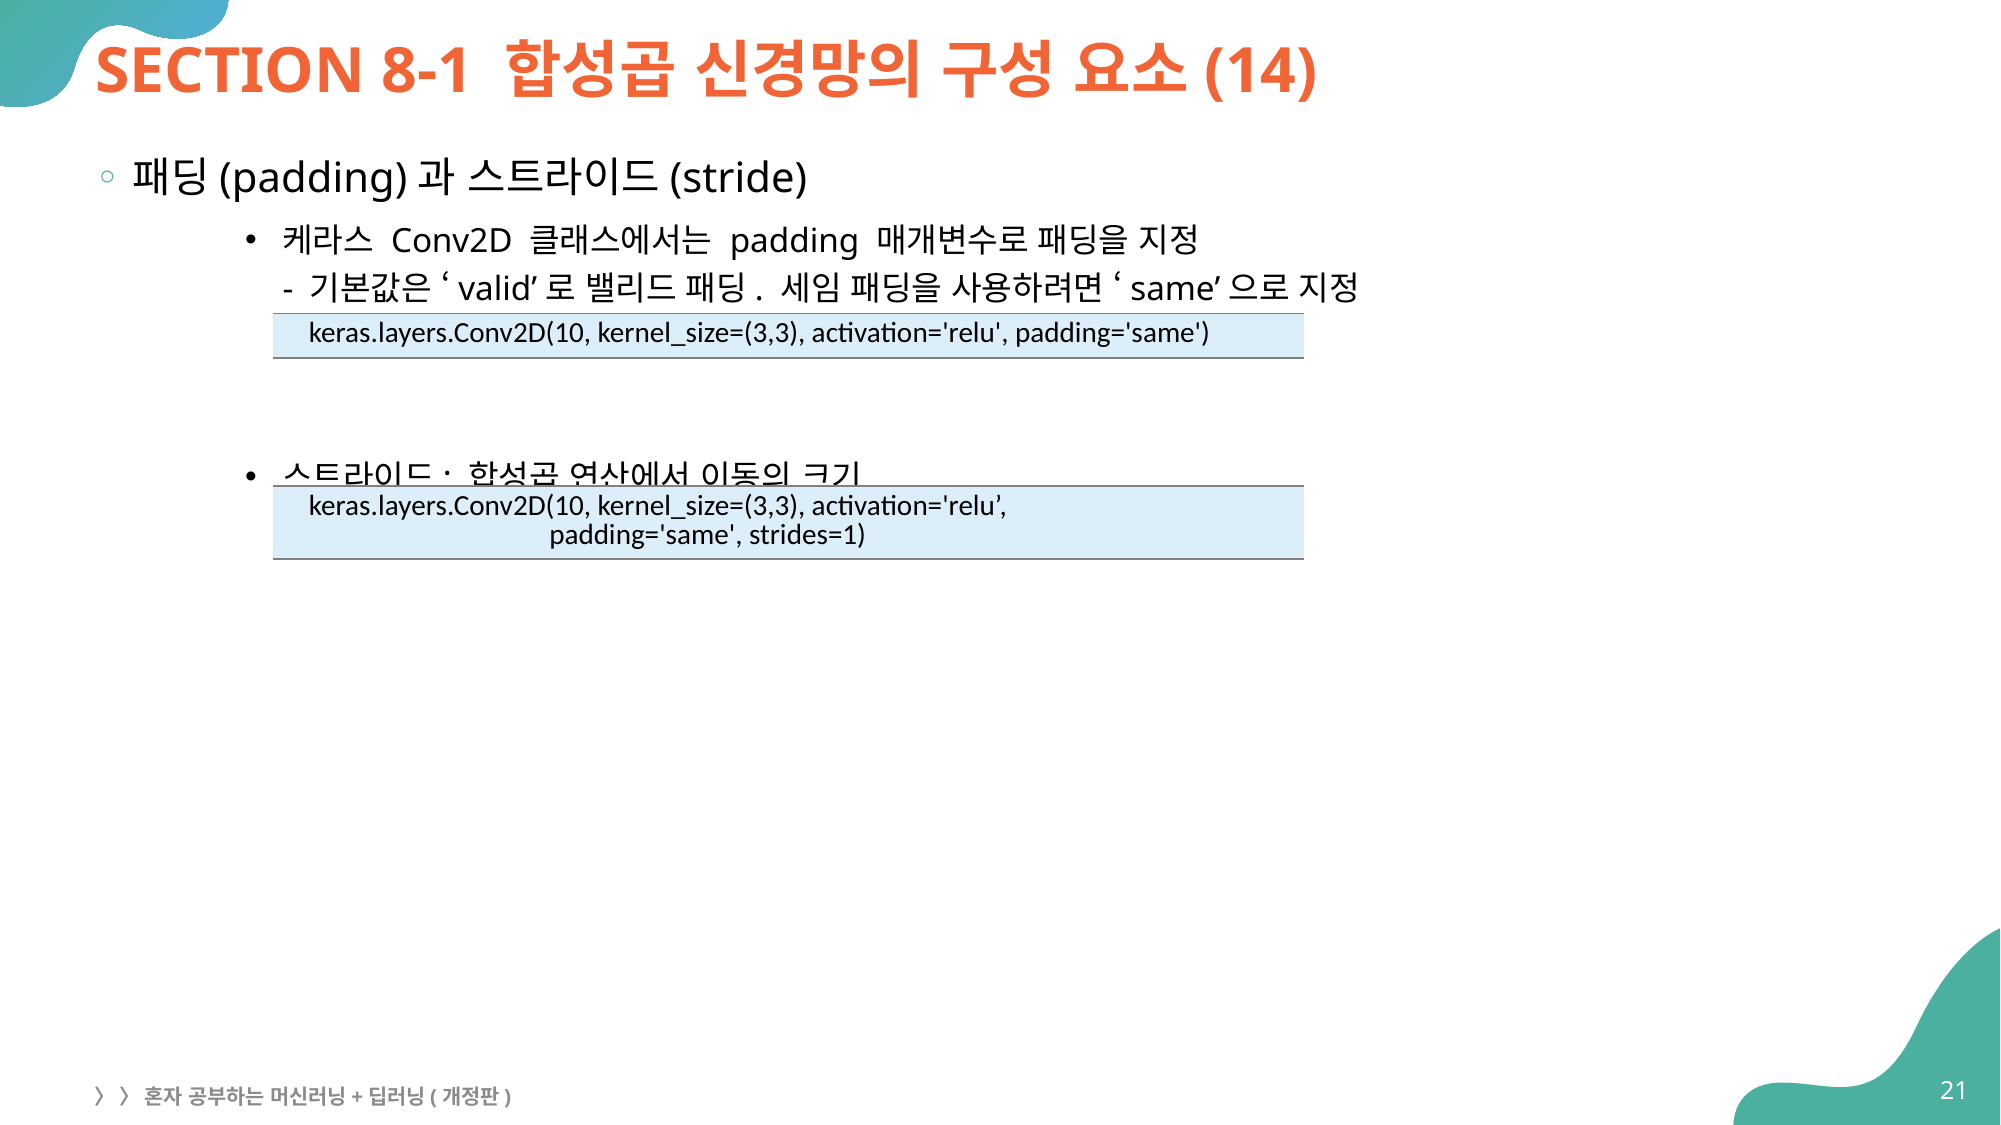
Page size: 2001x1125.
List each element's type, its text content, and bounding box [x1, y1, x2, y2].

footer 〉 〉 혼자 공부하는 머신러닝+딥러닝(개정판) [79, 1078, 755, 1114]
table_header keras.layers.Conv2D(10, kernel_size=(3,3), activation='relu’, padding='same', strides=1) [273, 487, 1304, 558]
list 패딩(padding)과 스트라이드(stride) 케라스 Conv2D 클래스에서는 padding 매개변수로 패딩을 지정 - 기본값은 ‘valid’로 밸리드 패딩. 세임 패딩을 사용하려면 ‘same’으로 지정 스트라이드: 합성곱 연산에서 이동의 크기 [79, 133, 1931, 910]
table_header keras.layers.Conv2D(10, kernel_size=(3,3), activation='relu', padding='same') [273, 314, 1304, 357]
slide_number 21 [1917, 1061, 1984, 1122]
title SECTION 8-1 합성곱 신경망의 구성 요소(14) [79, 17, 1931, 128]
